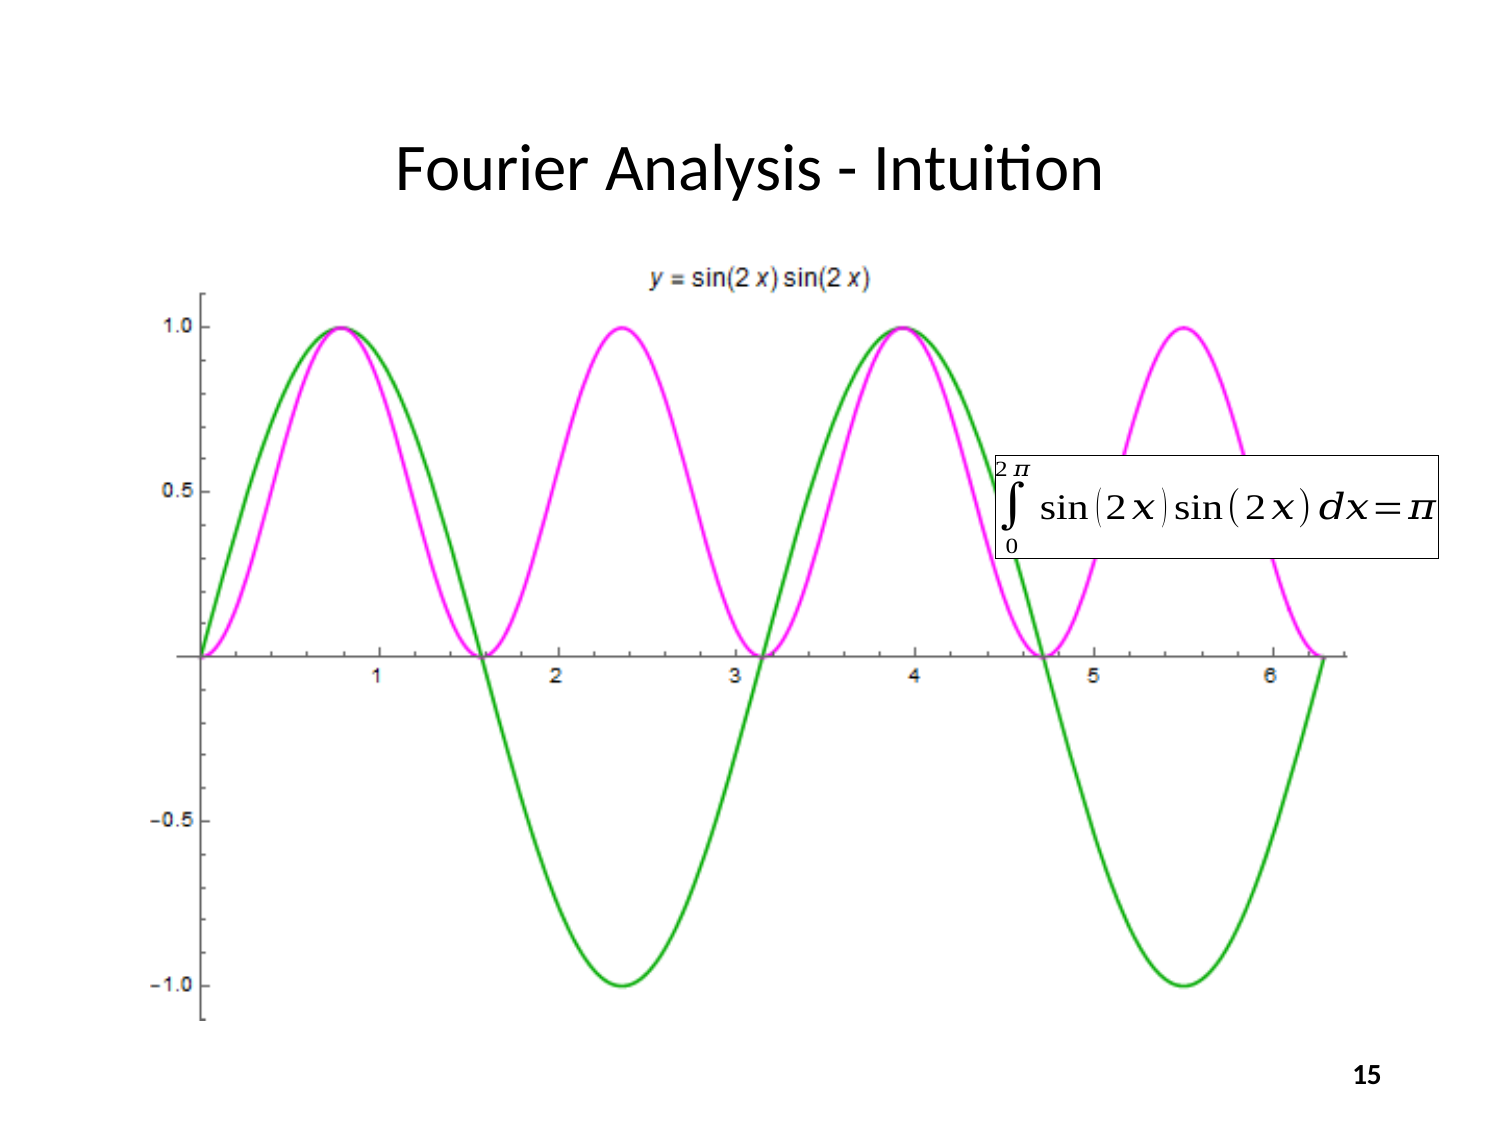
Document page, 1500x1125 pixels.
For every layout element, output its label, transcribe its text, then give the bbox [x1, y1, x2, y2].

slide_number 15 [1059, 1042, 1397, 1103]
title Fourier Analysis - Intuition [103, 59, 1397, 278]
picture [150, 262, 1350, 1021]
